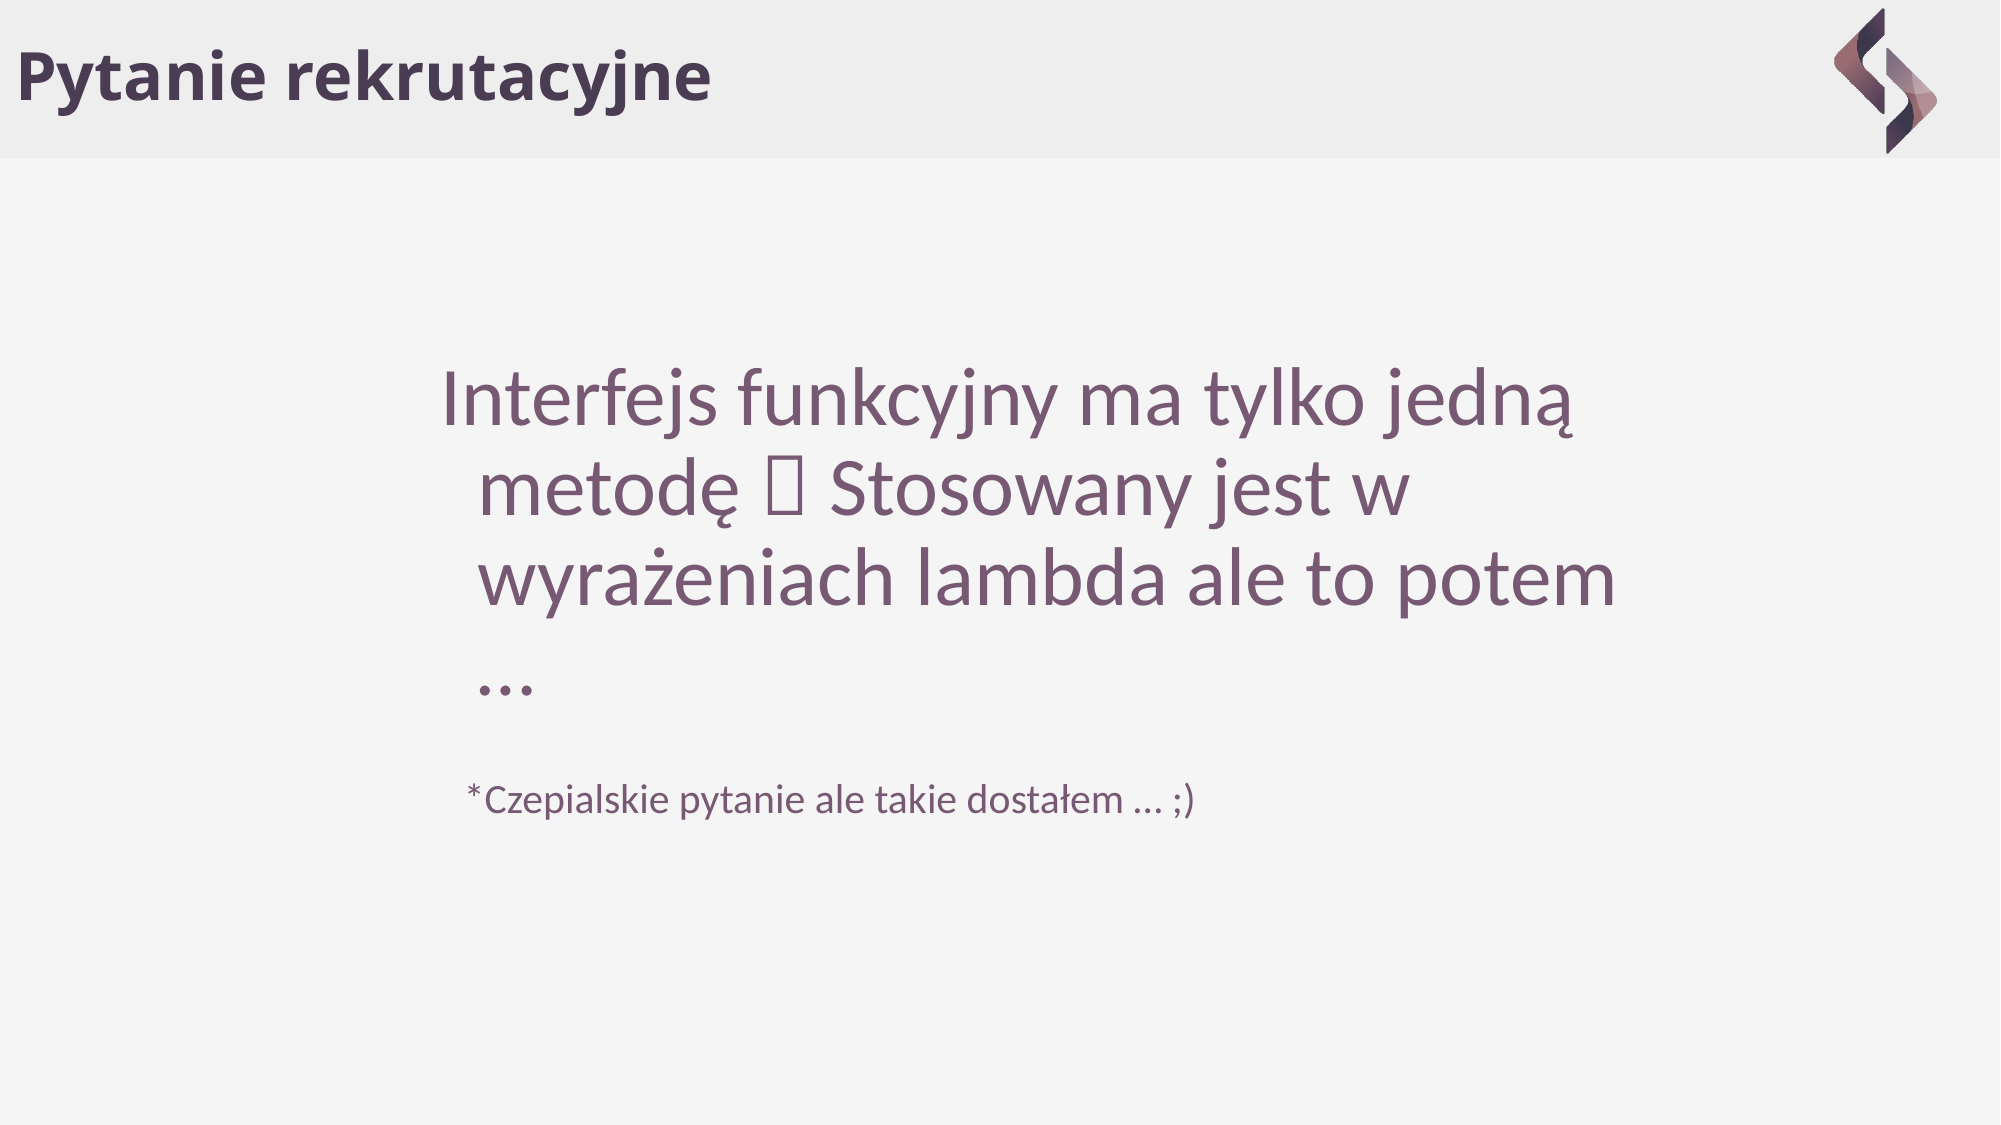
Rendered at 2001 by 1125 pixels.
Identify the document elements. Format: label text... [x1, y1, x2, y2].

picture [1787, 0, 2001, 166]
list Interfejs funkcyjny ma tylko jedną metodę  Stosowany jest w wyrażeniach lambda ale to potem … [387, 345, 1707, 738]
list *Czepialskie pytanie ale takie dostałem … ;) [411, 770, 1730, 1011]
title Pytanie rekrutacyjne [0, 0, 1788, 158]
